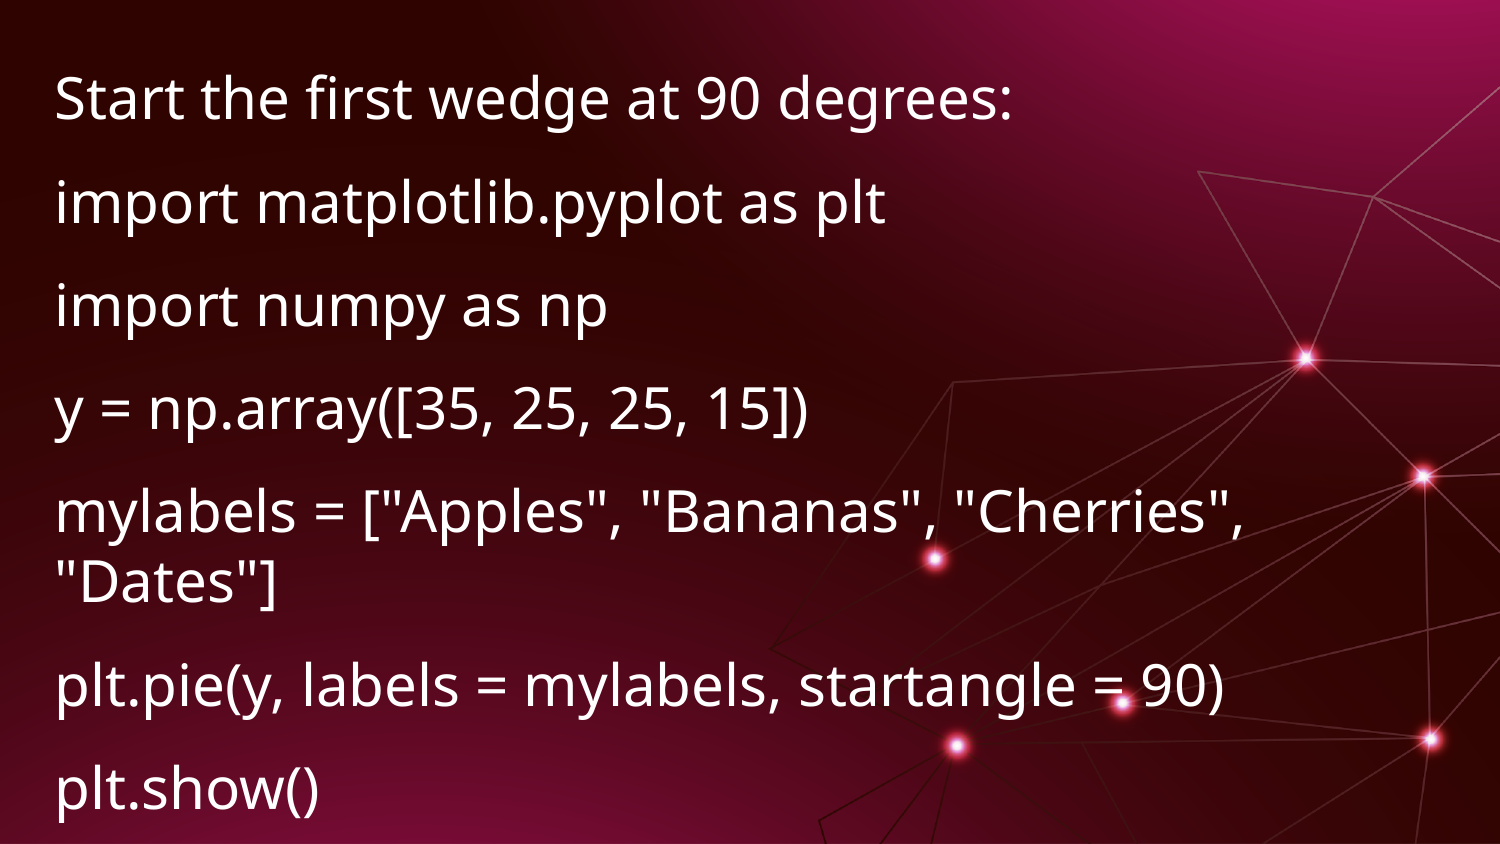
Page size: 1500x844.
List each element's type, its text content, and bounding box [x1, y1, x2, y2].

picture [0, 0, 1500, 844]
list Start the first wedge at 90 degrees: import matplotlib.pyplot as plt import numpy as np y = np.array([35, 25, 25, 15]) mylabels = ["Apples", "Bananas", "Cherries", "Dates"] plt.pie(y, labels = mylabels, startangle = 90) plt.show() [39, 46, 1284, 431]
